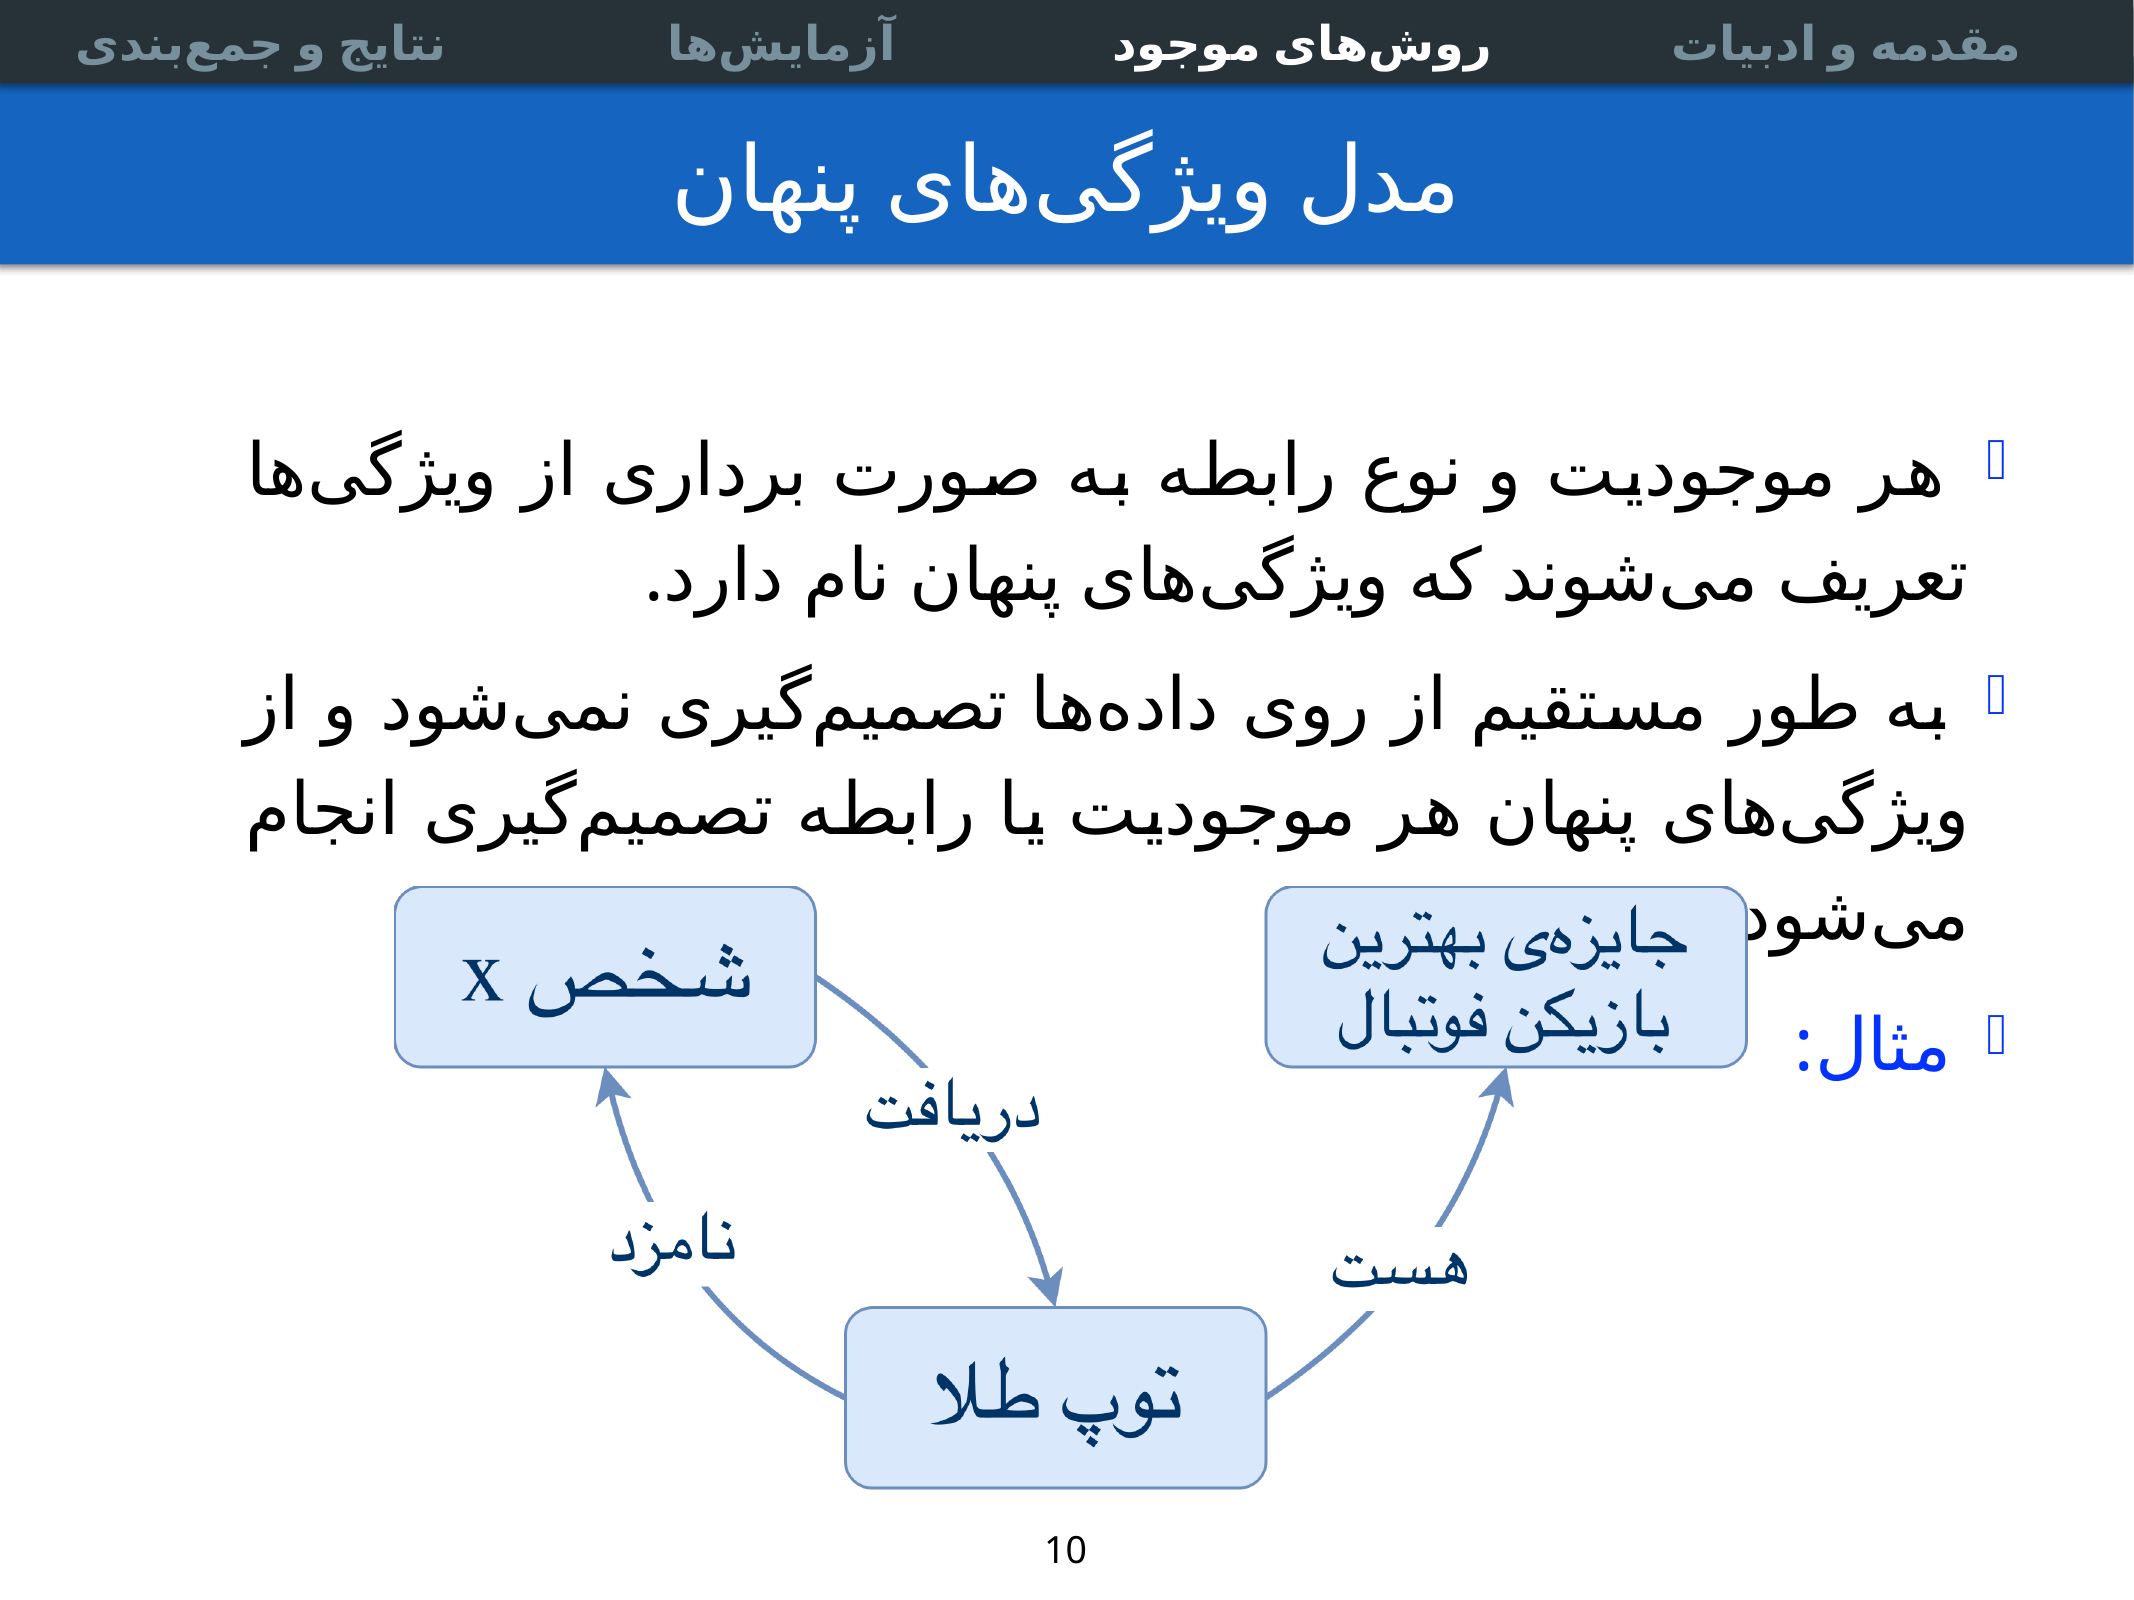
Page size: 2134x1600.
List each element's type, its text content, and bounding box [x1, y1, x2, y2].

title مدل ویژگی‌های پنهان [155, 83, 1978, 267]
text_box نتایج و جمع‌بندی [1, 4, 521, 79]
text_box روش‌های موجود [1041, 4, 1561, 79]
picture [394, 886, 1748, 1490]
text_box آزمایش‌ها [521, 4, 1041, 79]
text_box هر موجودیت و نوع رابطه به صورت برداری از ویژگی‌ها تعریف می‌شوند که ویژگی‌های پنهان نام دارد. به طور مستقیم از روی داده‌ها تصمیم‌گیری نمی‌شود و از ویژگی‌های پنهان هر موجودیت یا رابطه تصمیم‌گیری انجام می‌شود. مثال: [232, 396, 2054, 1093]
text_box مقدمه و ادبیات [1561, 4, 2132, 79]
slide_number 10 [1034, 1517, 1097, 1581]
text_box Messi received the Golden ball award [381, 890, 389, 997]
